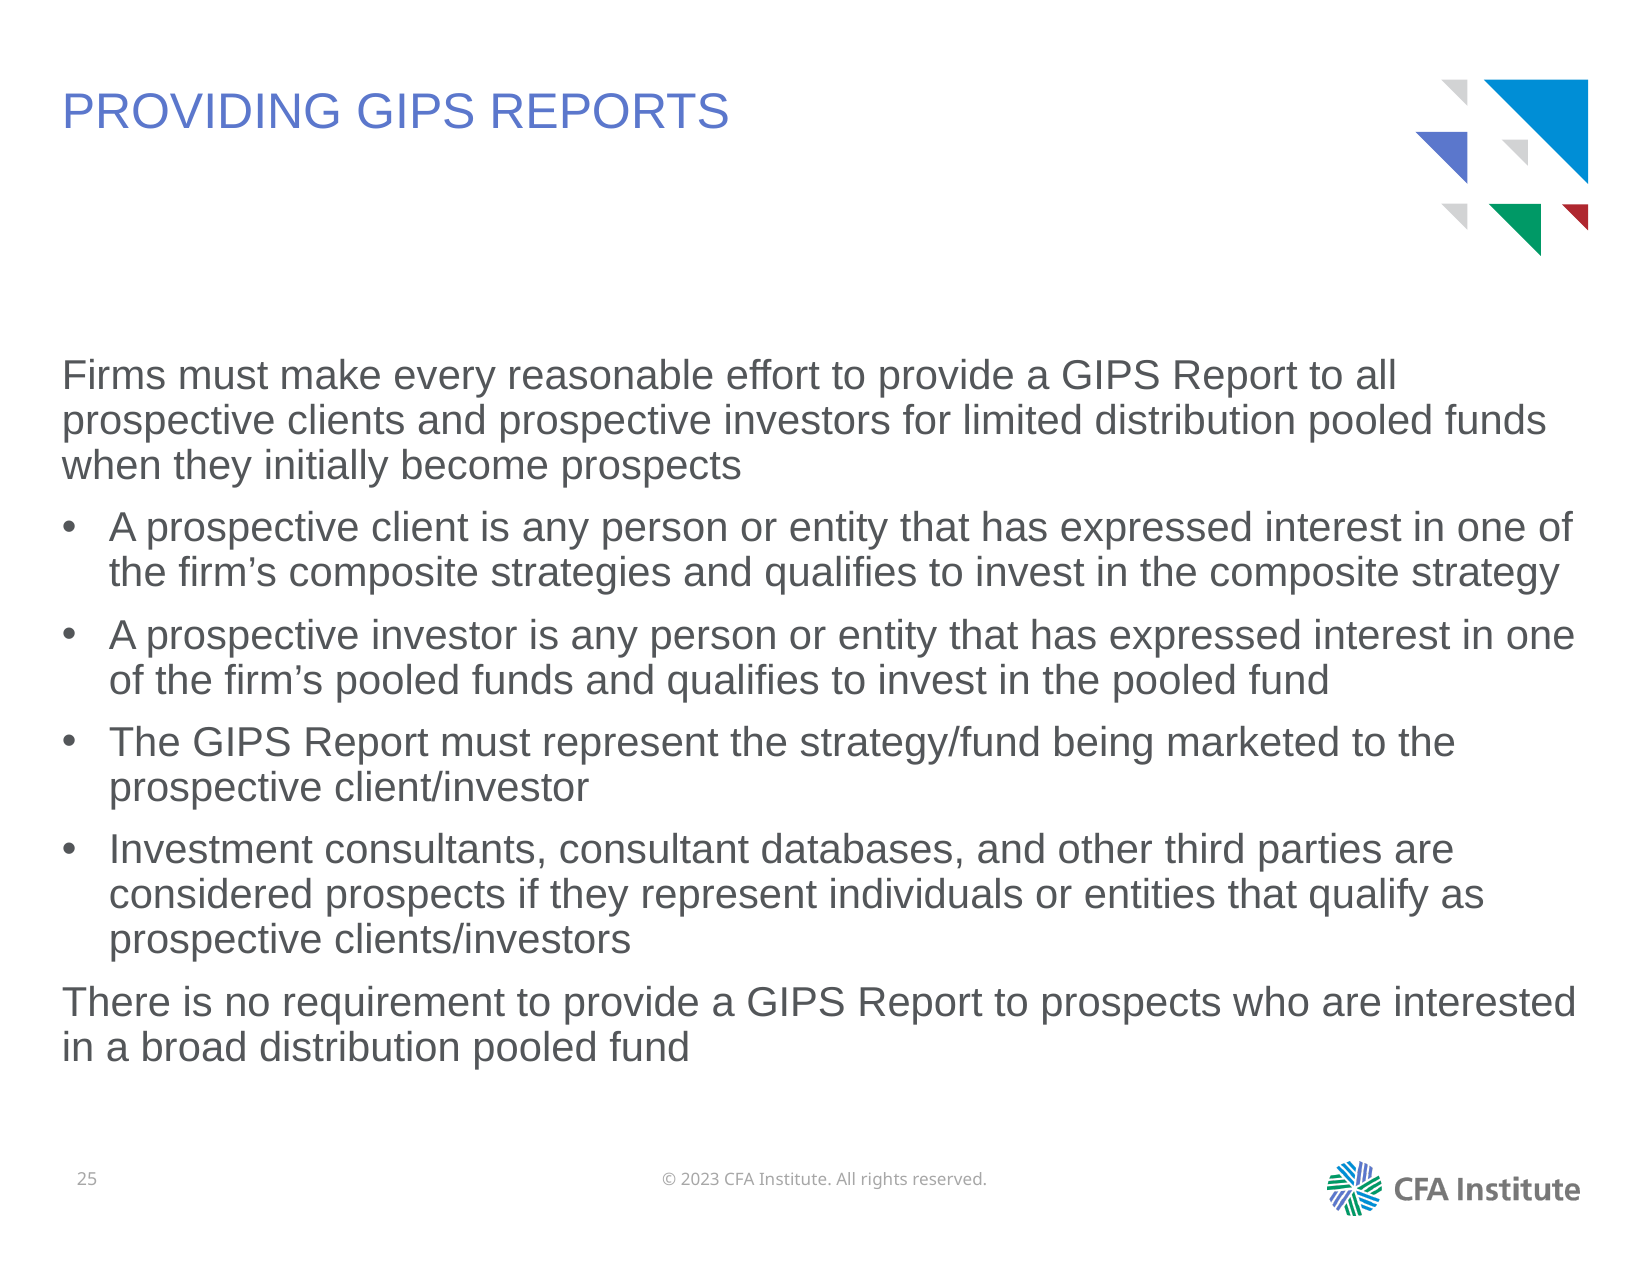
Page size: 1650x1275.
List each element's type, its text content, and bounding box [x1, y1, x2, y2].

list Firms must make every reasonable effort to provide a GIPS Report to all prospective clients and prospective investors for limited distribution pooled funds when they initially become prospects A prospective client is any person or entity that has expressed interest in one of the firm’s composite strategies and qualifies to invest in the composite strategy A prospective investor is any person or entity that has expressed interest in one of the firm’s pooled funds and qualifies to invest in the pooled fund The GIPS Report must represent the strategy/fund being marketed to the prospective client/investor Investment consultants, consultant databases, and other third parties are considered prospects if they represent individuals or entities that qualify as prospective clients/investors There is no requirement to provide a GIPS Report to prospects who are interested in a broad distribution pooled fund [61, 346, 1580, 1146]
slide_number 25 [61, 1145, 237, 1214]
title PROVIDING GIPS REPORTS [61, 84, 1428, 315]
picture [1327, 1161, 1580, 1216]
footer © 2023 CFA Institute. All rights reserved. [546, 1145, 1104, 1214]
